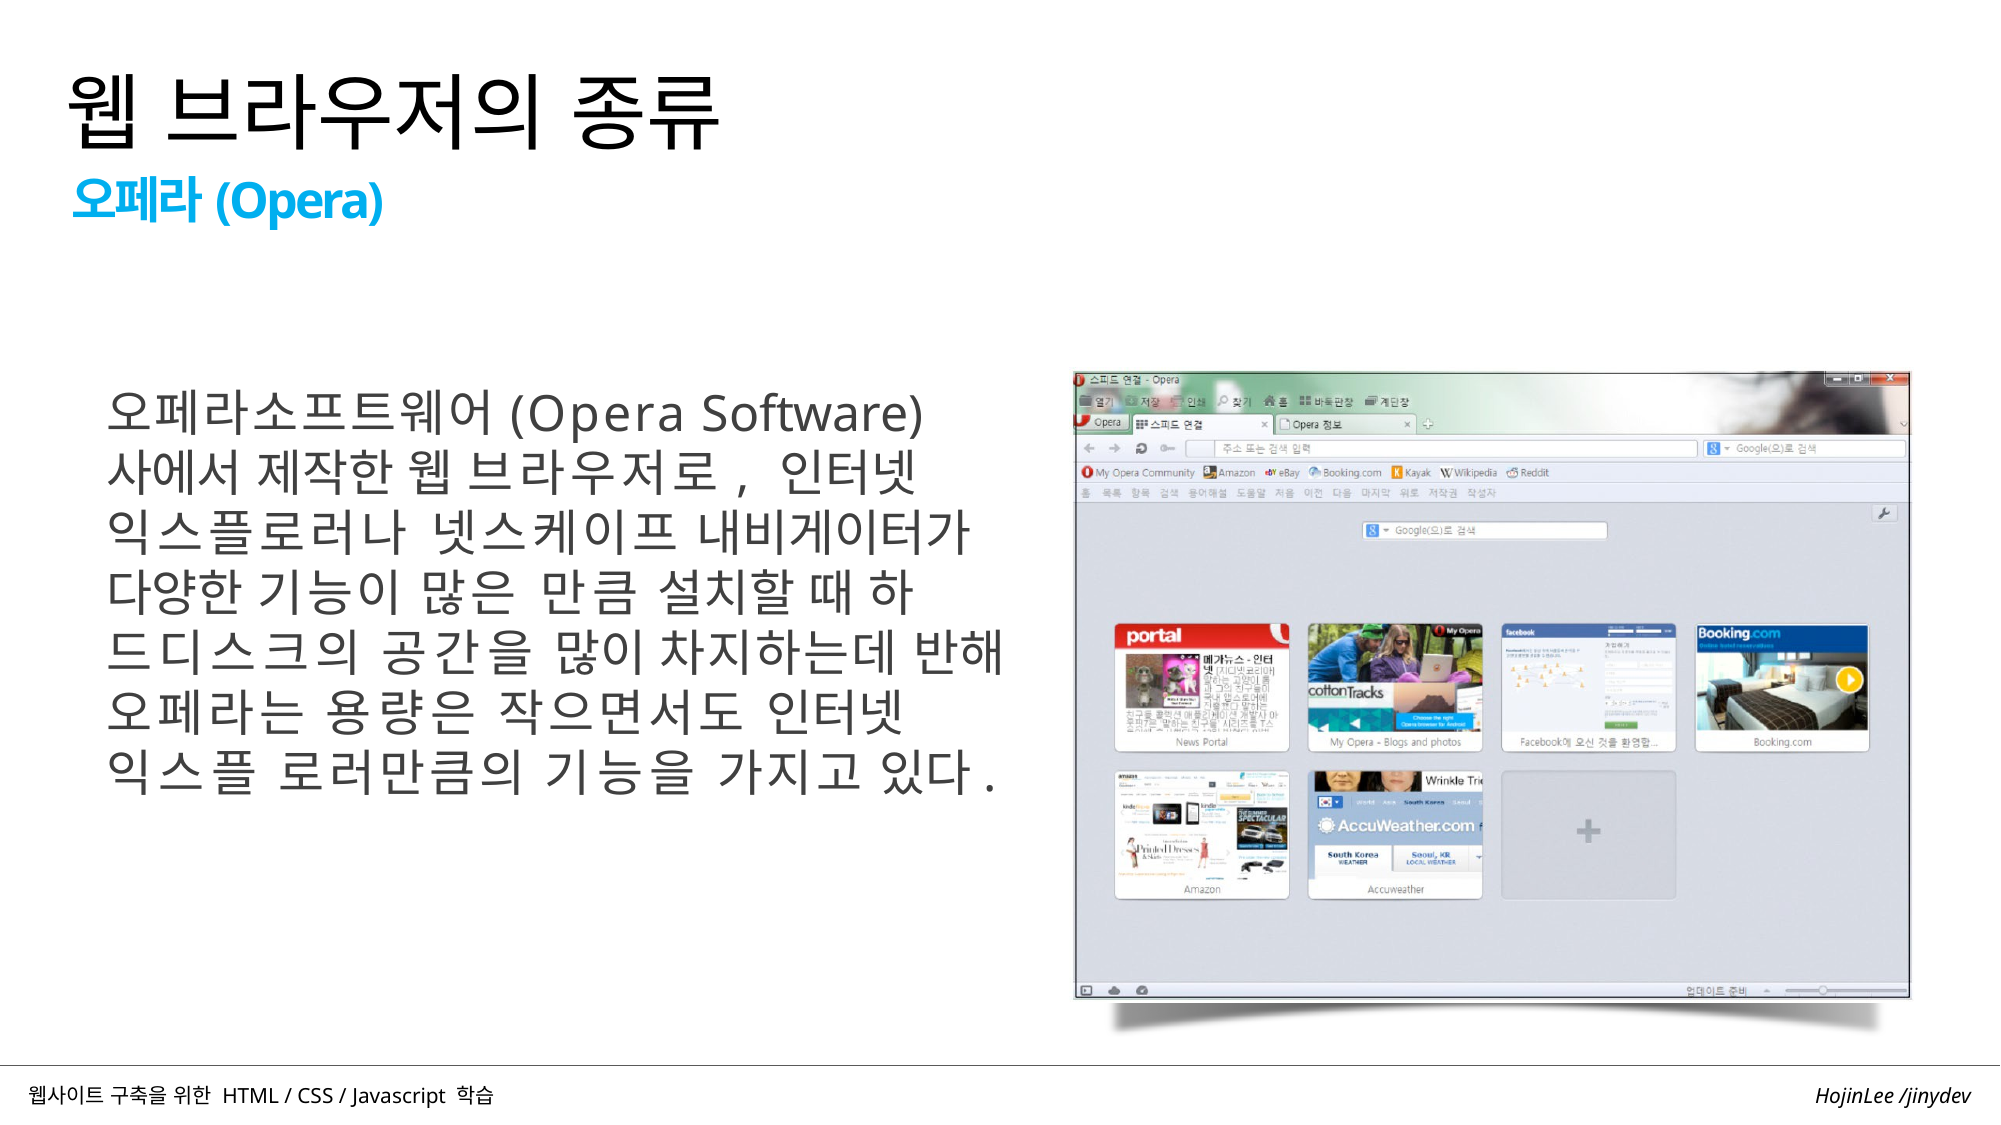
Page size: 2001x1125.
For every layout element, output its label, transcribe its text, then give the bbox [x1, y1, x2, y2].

text_box 오페라(Opera) [69, 168, 508, 229]
text_box 오페라소프트웨어(Opera Software) 사에서 제작한 웹 브라우저로, 인터넷 익스플로러나 넷스케이프 내비게이터가 다양한 기능이 많은 만큼 설치할 때 하 드디스크의 공간을 많이 차지하는데 반해 오페라는 용량은 작으면서도 인터넷 익스플 로러만큼의 기능을 가지고 있다. [50, 379, 1025, 802]
text_box 웹사이트 구축을 위한 HTML / CSS / Javascript 학습 [14, 1074, 647, 1115]
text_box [1069, 367, 1914, 1037]
text_box 웹 브라우저의 종류 [50, 52, 1051, 168]
text_box HojinLee /jinydev [1522, 1074, 1986, 1115]
